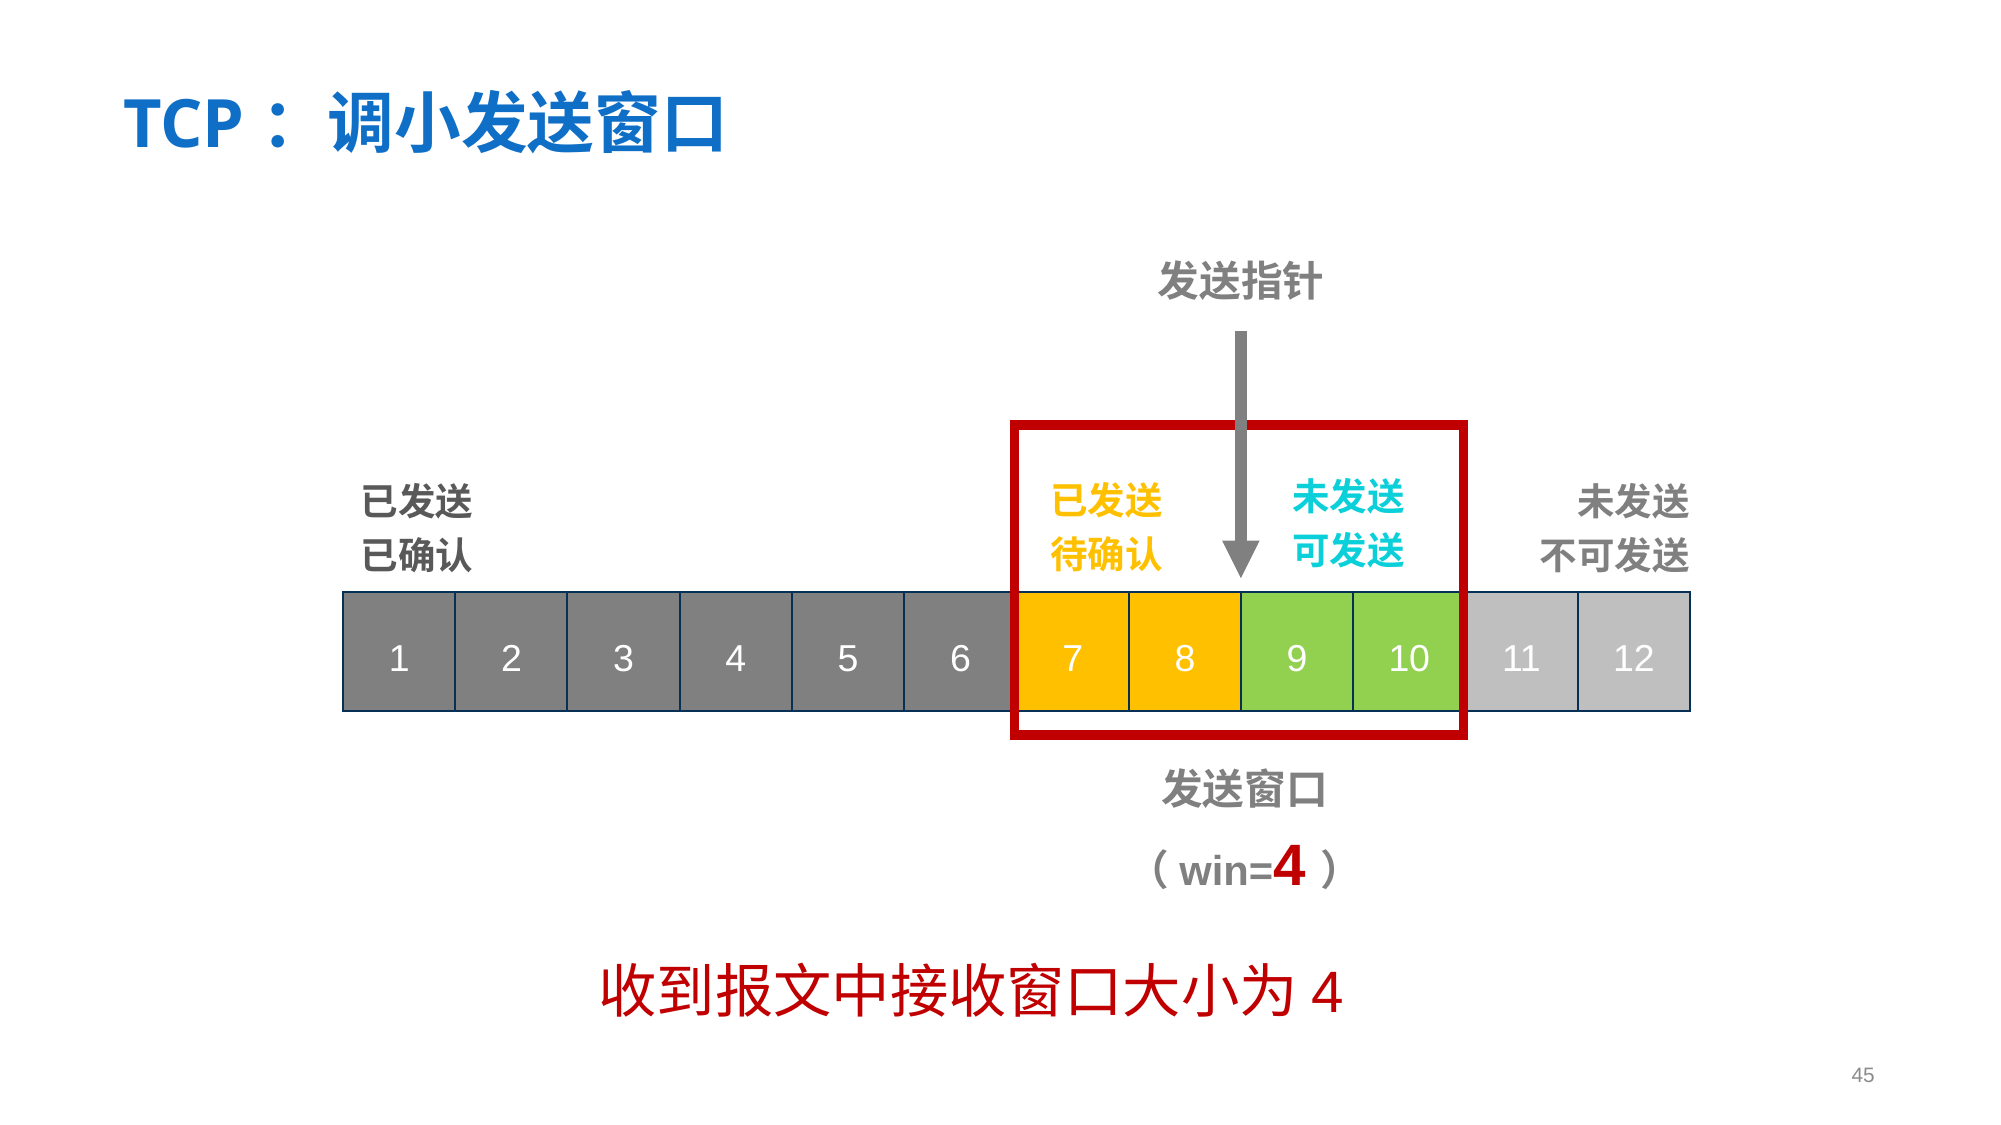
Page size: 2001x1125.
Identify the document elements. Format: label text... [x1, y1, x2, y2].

text_box [1013, 424, 1464, 592]
text_box 收到报文中接收窗口大小为4 [297, 933, 1645, 1032]
text_box 未发送 不可发送 [1491, 461, 1705, 585]
text_box 发送指针 [1054, 237, 1428, 312]
text_box 已发送 待确认 [1023, 460, 1190, 584]
slide_number 45 [1274, 1051, 1890, 1097]
text_box 已发送 已确认 [334, 461, 500, 585]
text_box 未发送 可发送 [1265, 456, 1432, 580]
title TCP：调小发送窗口 [108, 21, 1890, 169]
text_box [342, 592, 1690, 712]
text_box [1013, 712, 1464, 736]
text_box 发送窗口（win=4） [1057, 745, 1432, 905]
